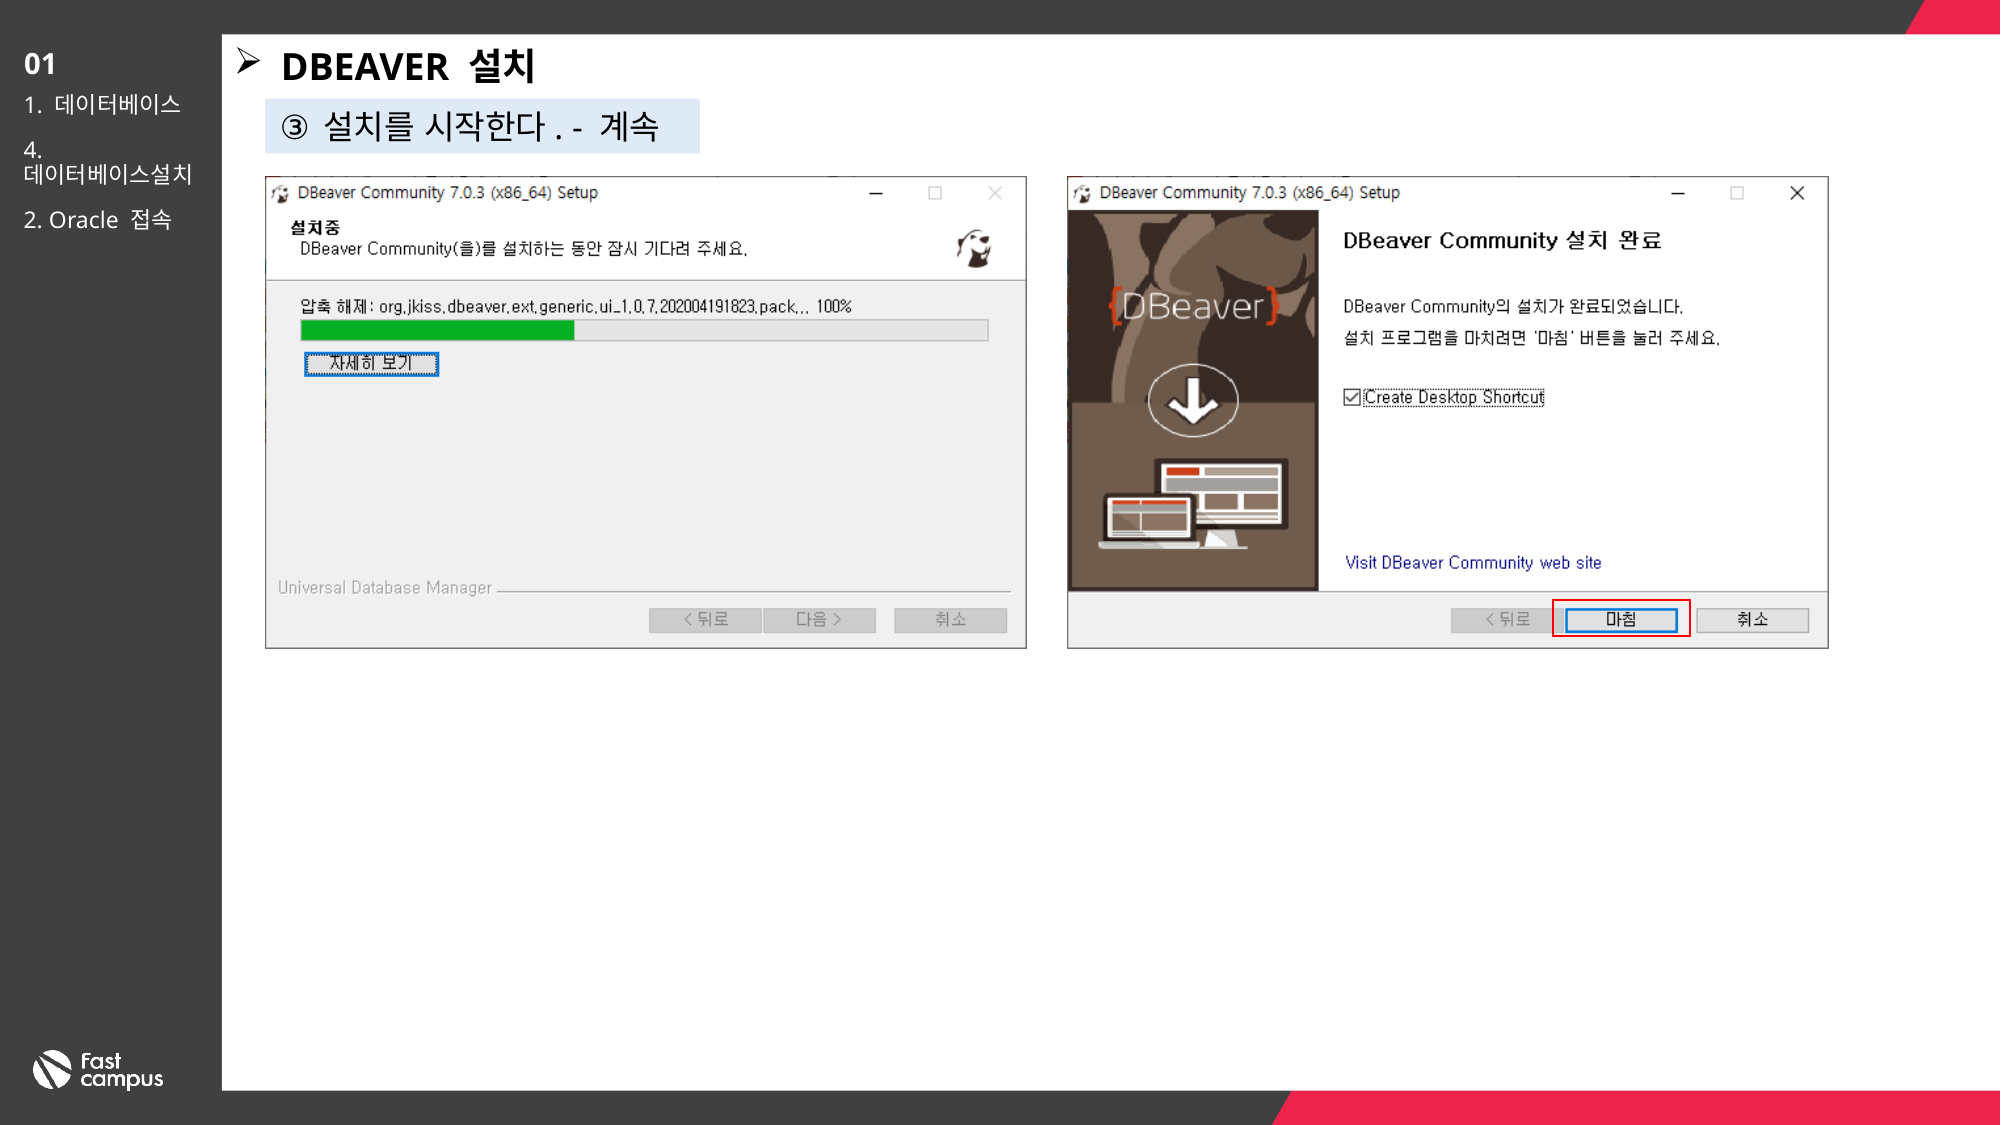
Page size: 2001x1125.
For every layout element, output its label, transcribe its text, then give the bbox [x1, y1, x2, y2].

picture [265, 176, 1027, 649]
text_box 설치를 시작한다. - 계속 [265, 98, 700, 154]
list 01 [9, 41, 219, 86]
text_box DBEAVER 설치 [219, 35, 553, 96]
list 1. 데이터베이스 4. 데이터베이스설치 2. Oracle 접속 [8, 86, 229, 291]
picture [1067, 176, 1829, 649]
picture [33, 1050, 163, 1091]
